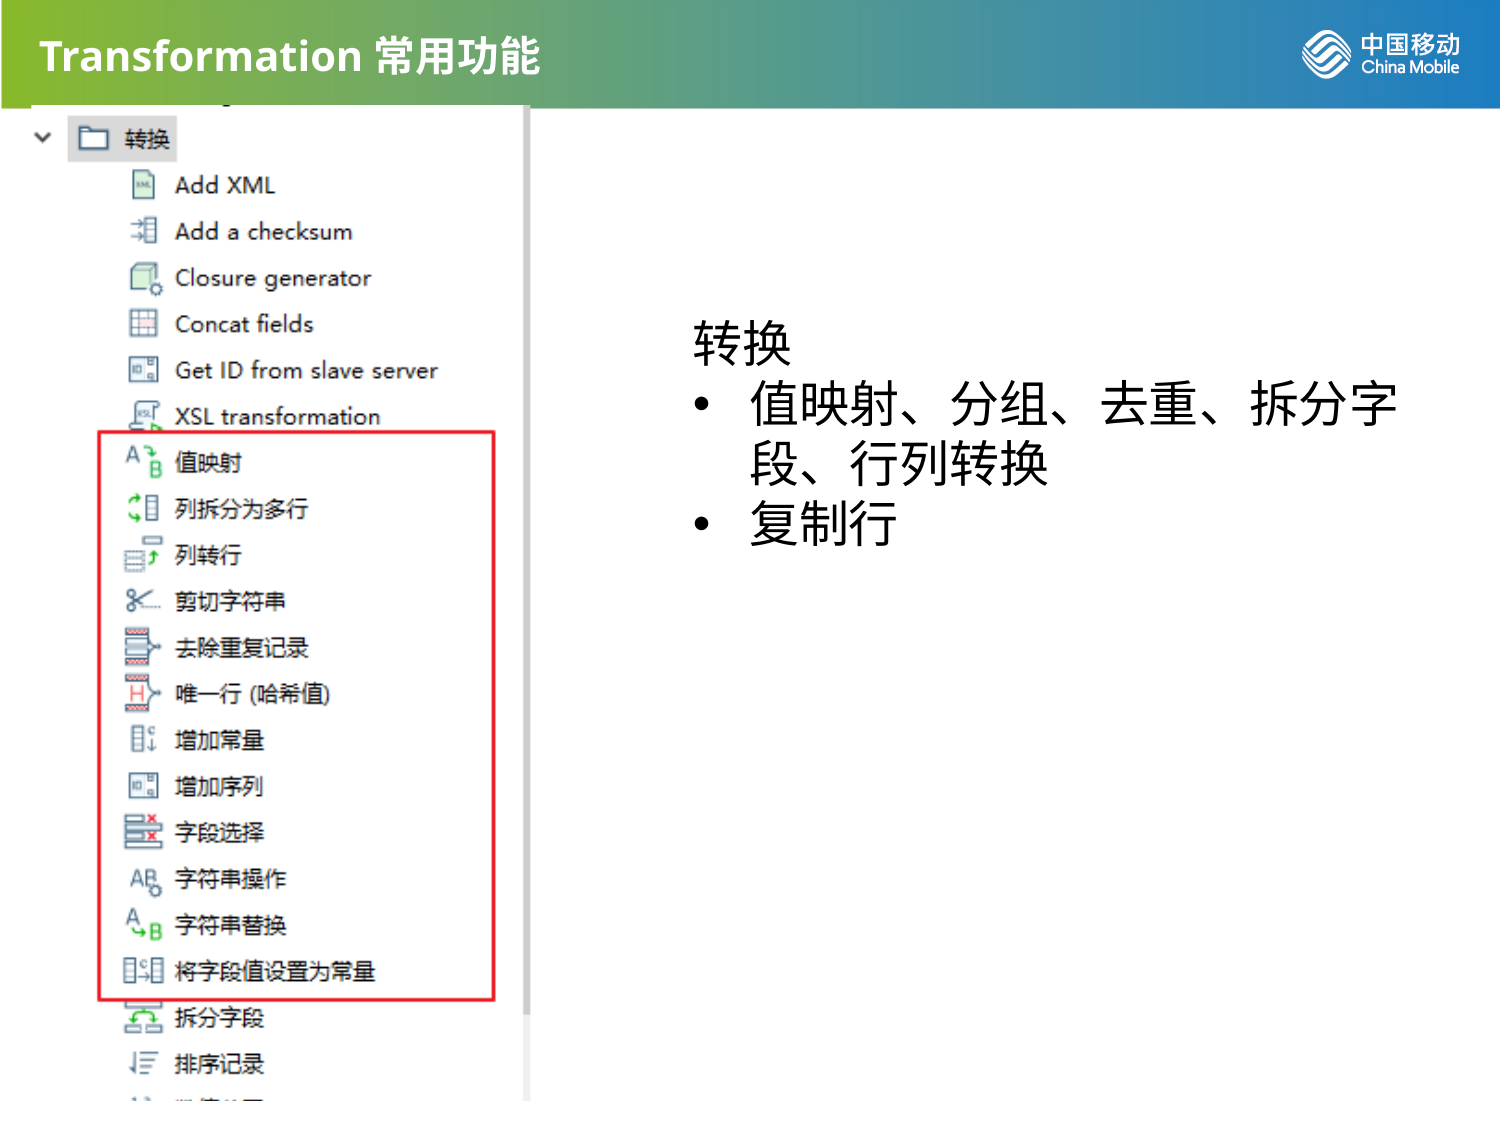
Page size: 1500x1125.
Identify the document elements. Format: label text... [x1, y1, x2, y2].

picture [0, 0, 1500, 1125]
text_box Transformation常用功能 [31, 22, 1454, 88]
text_box 转换 值映射、分组、去重、拆分字段、行列转换 复制行 [685, 305, 1499, 561]
